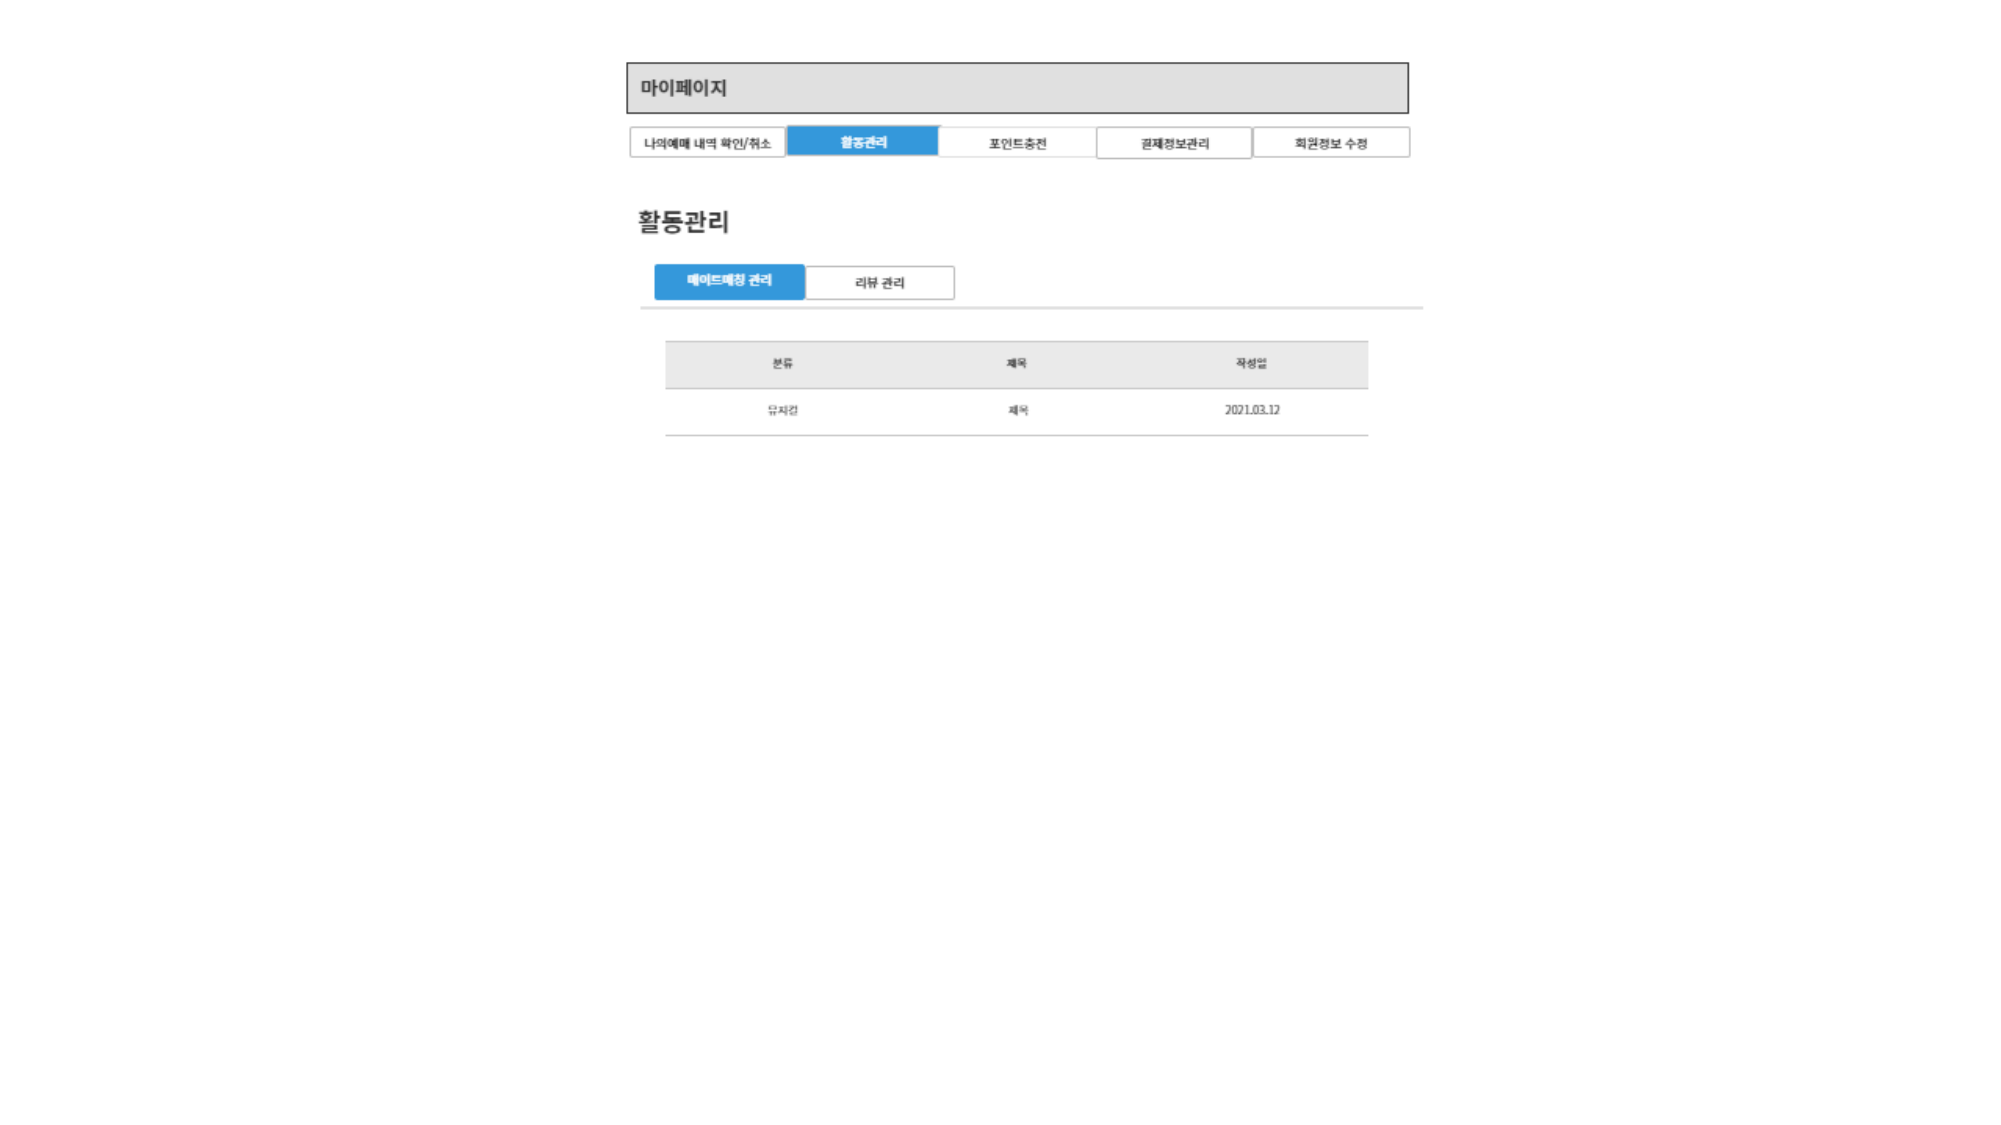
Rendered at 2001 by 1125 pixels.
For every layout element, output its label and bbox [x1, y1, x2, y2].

picture [539, 25, 1461, 1100]
